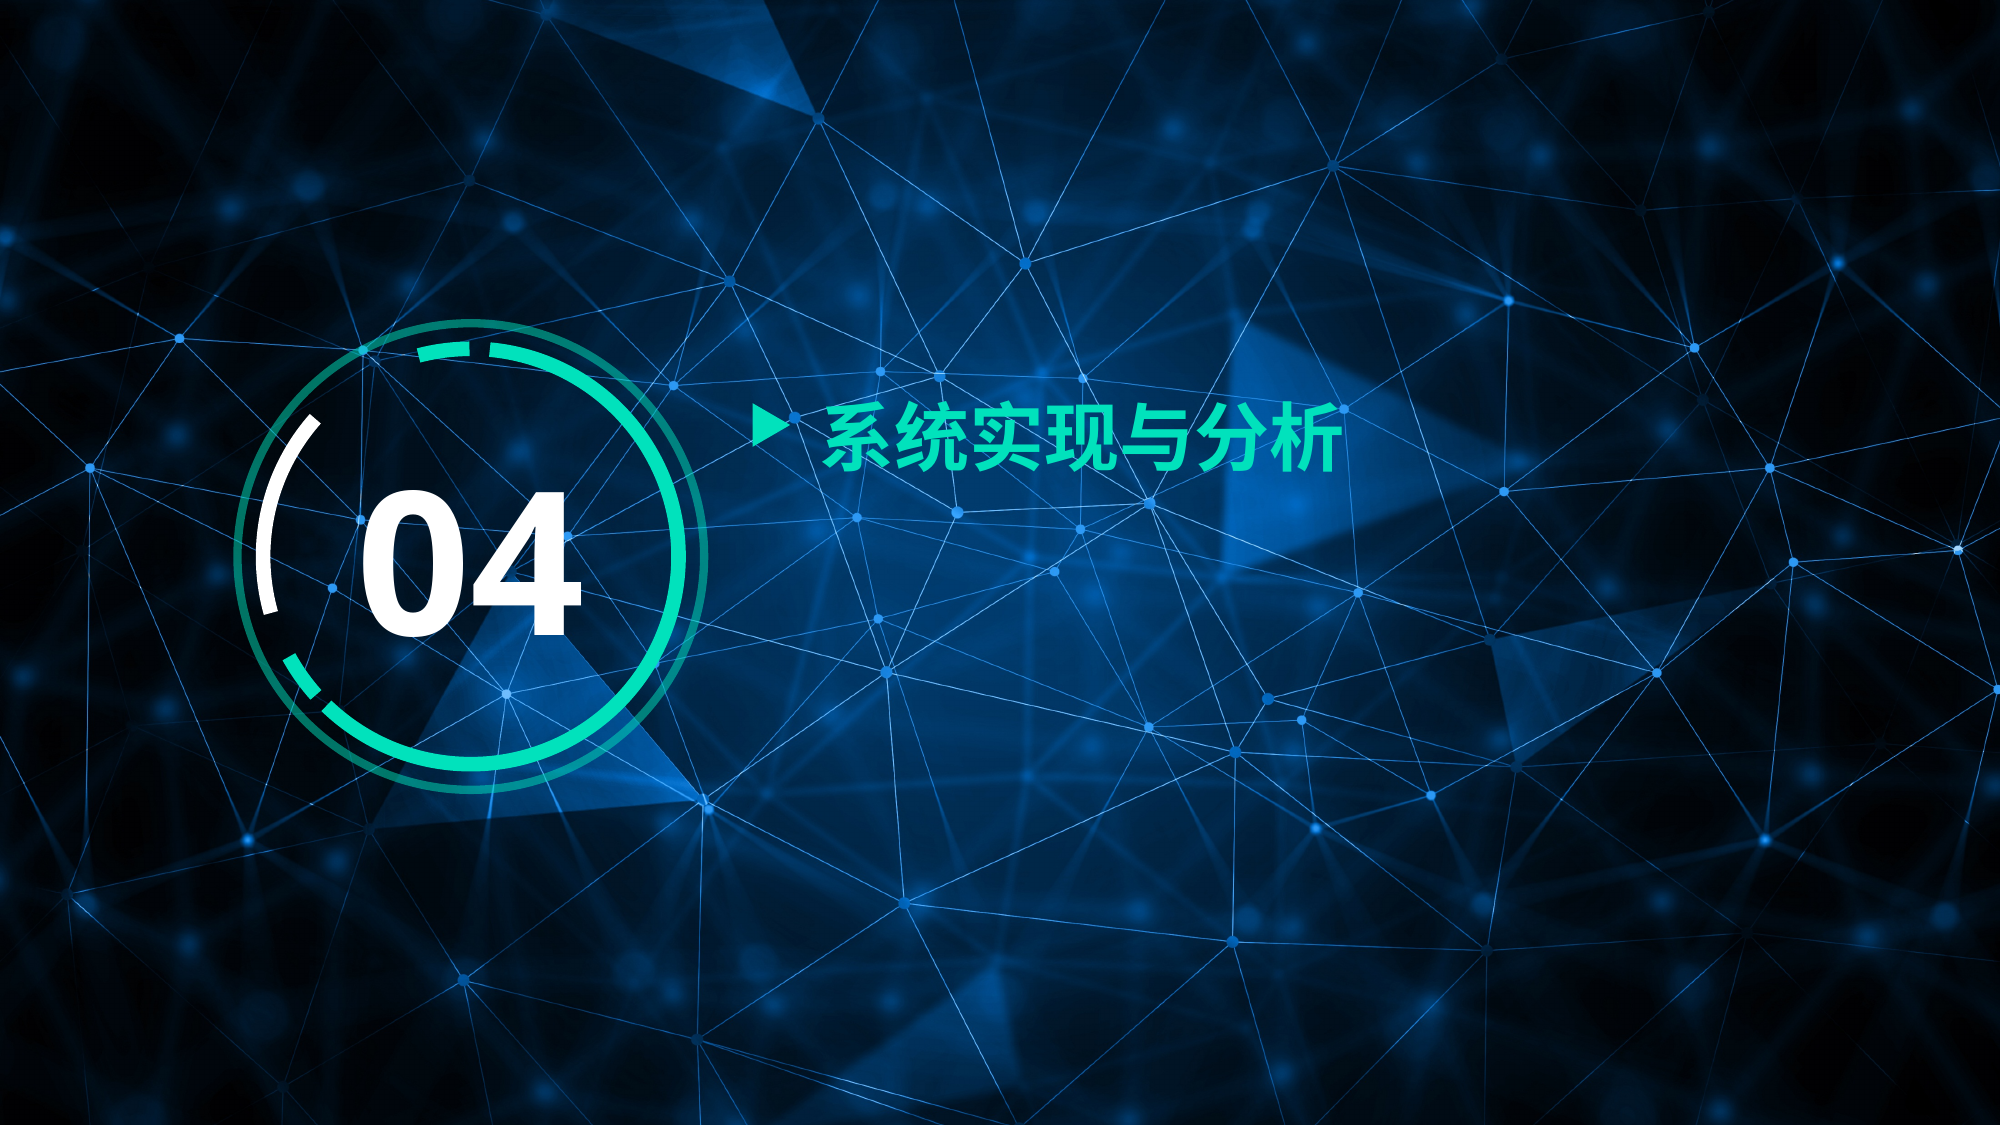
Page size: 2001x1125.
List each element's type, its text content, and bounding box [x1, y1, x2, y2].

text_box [237, 323, 705, 790]
picture [0, 0, 2000, 1125]
text_box 系统实现与分析 [804, 382, 1545, 488]
text_box [752, 402, 792, 448]
